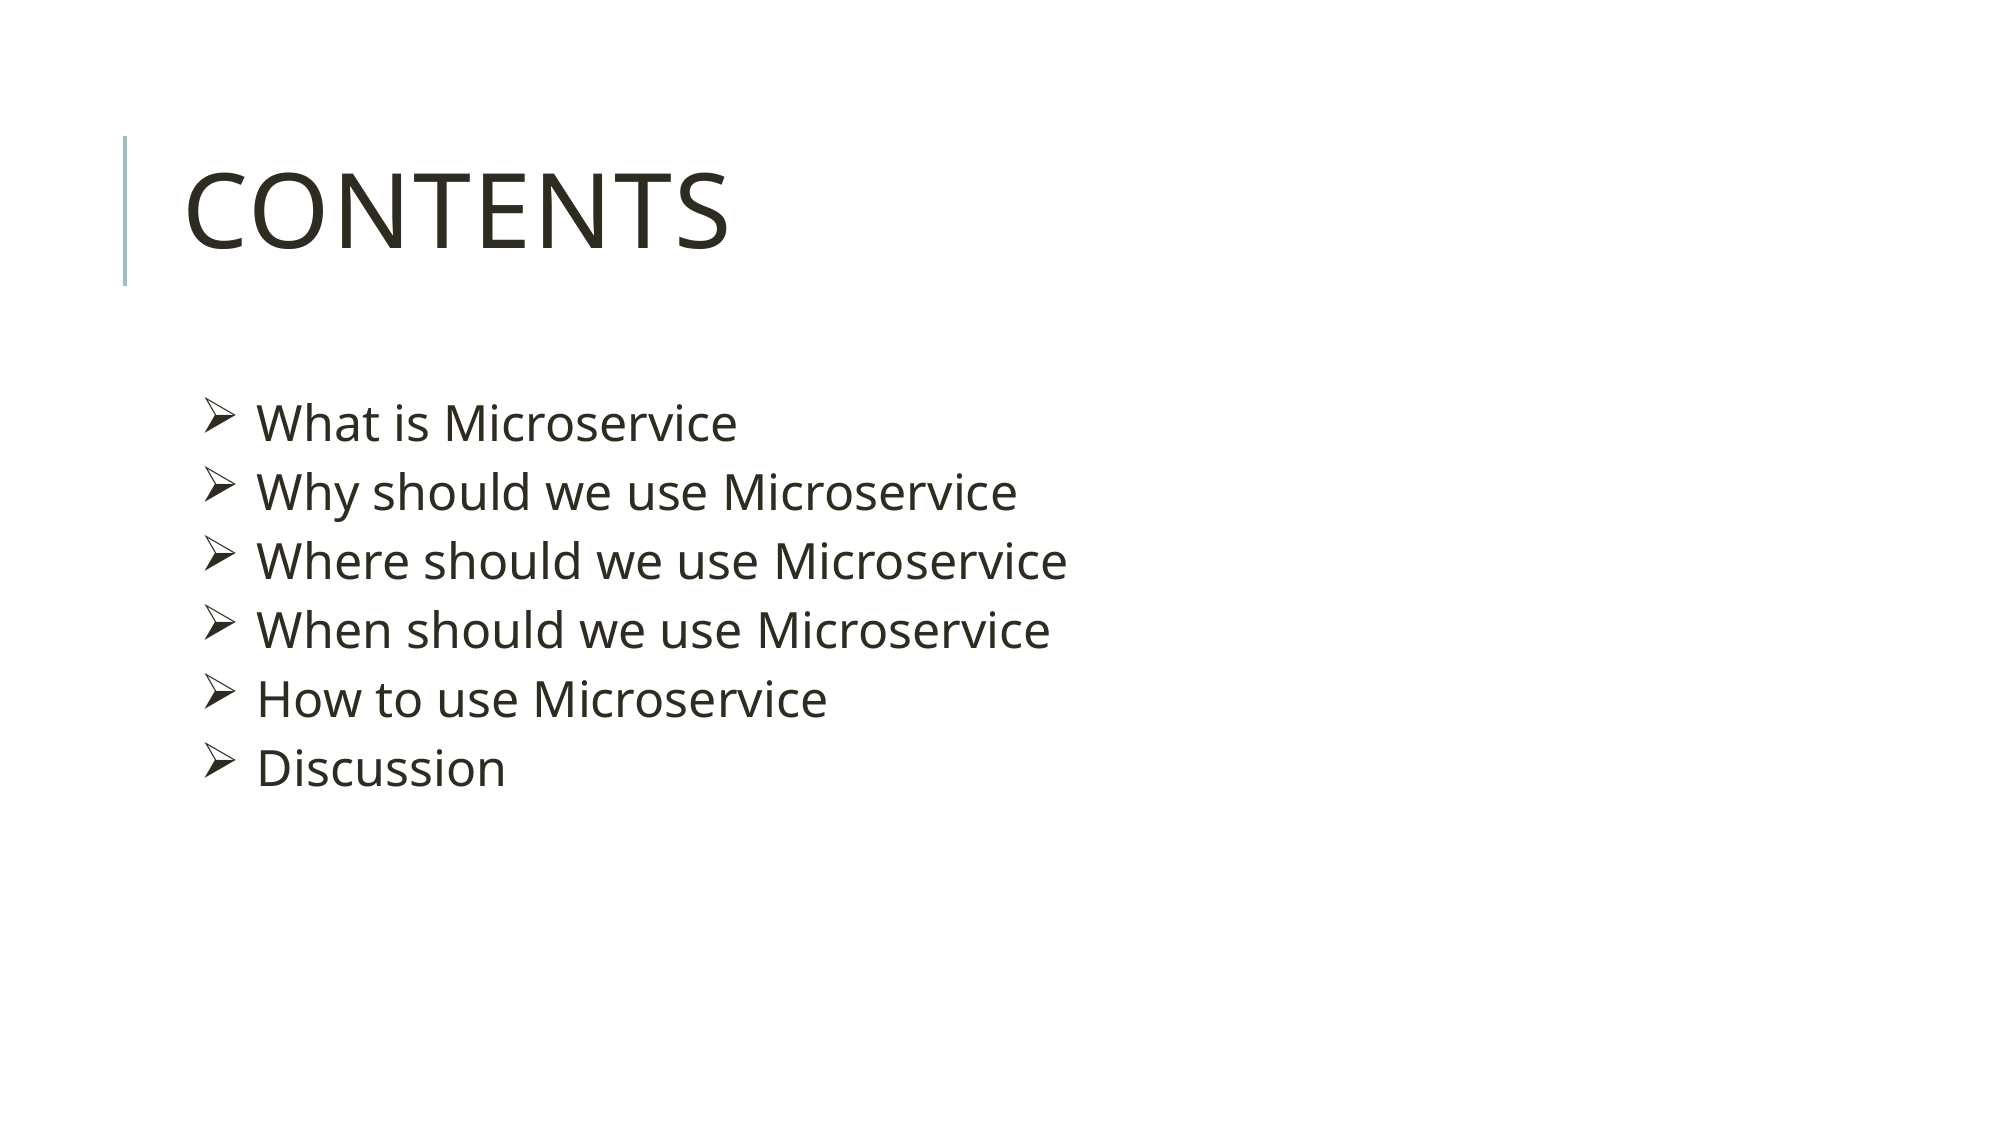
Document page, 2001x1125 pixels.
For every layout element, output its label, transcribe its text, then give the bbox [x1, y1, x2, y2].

title Contents [168, 96, 1763, 342]
list What is Microservice Why should we use Microservice Where should we use Microservice When should we use Microservice How to use Microservice Discussion [168, 375, 1763, 1035]
